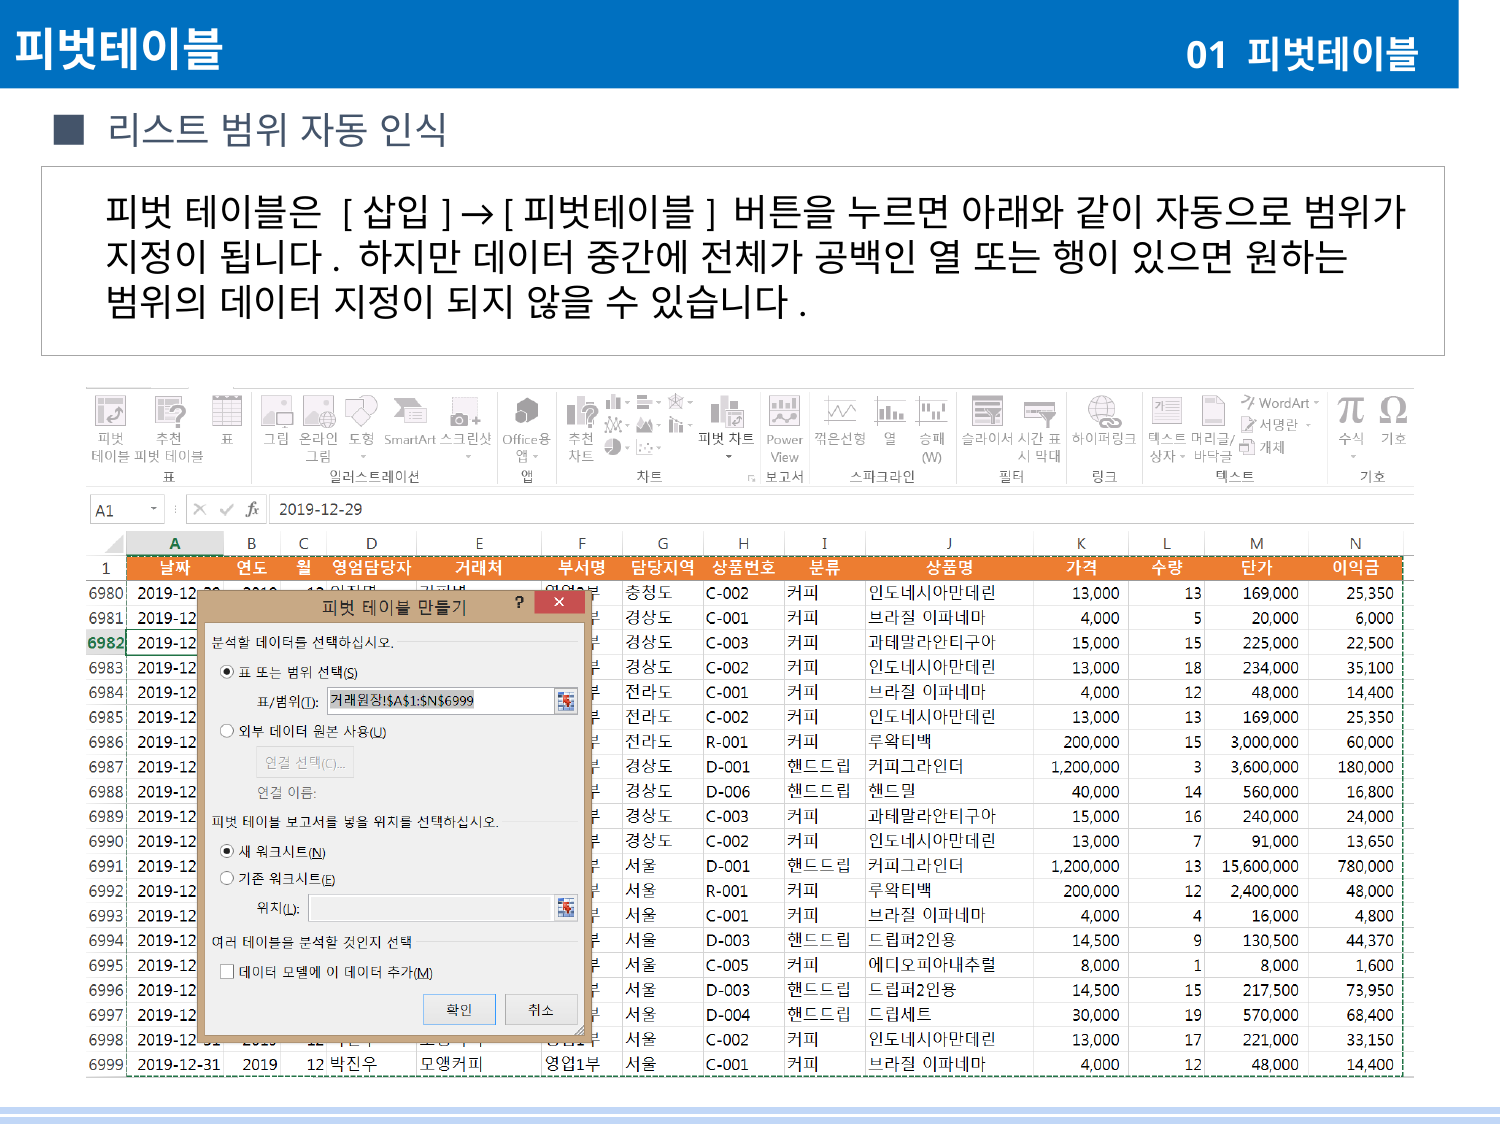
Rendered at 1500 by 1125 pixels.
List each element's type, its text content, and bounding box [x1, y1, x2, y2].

picture [86, 387, 1414, 1078]
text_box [0, 0, 1459, 89]
text_box ■ 리스트 범위 자동 인식 [35, 100, 1417, 160]
text_box [40, 165, 1445, 357]
text_box 피벗 테이블은 [삽입] → [피벗테이블] 버튼을 누르면 아래와 같이 자동으로 범위가 지정이 됩니다. 하지만 데이터 중간에 전체가 공백인 열 또는 행이 있으면 원하는 범위의 데이터 지정이 되지 않을 수 있습니다. [90, 181, 1423, 332]
